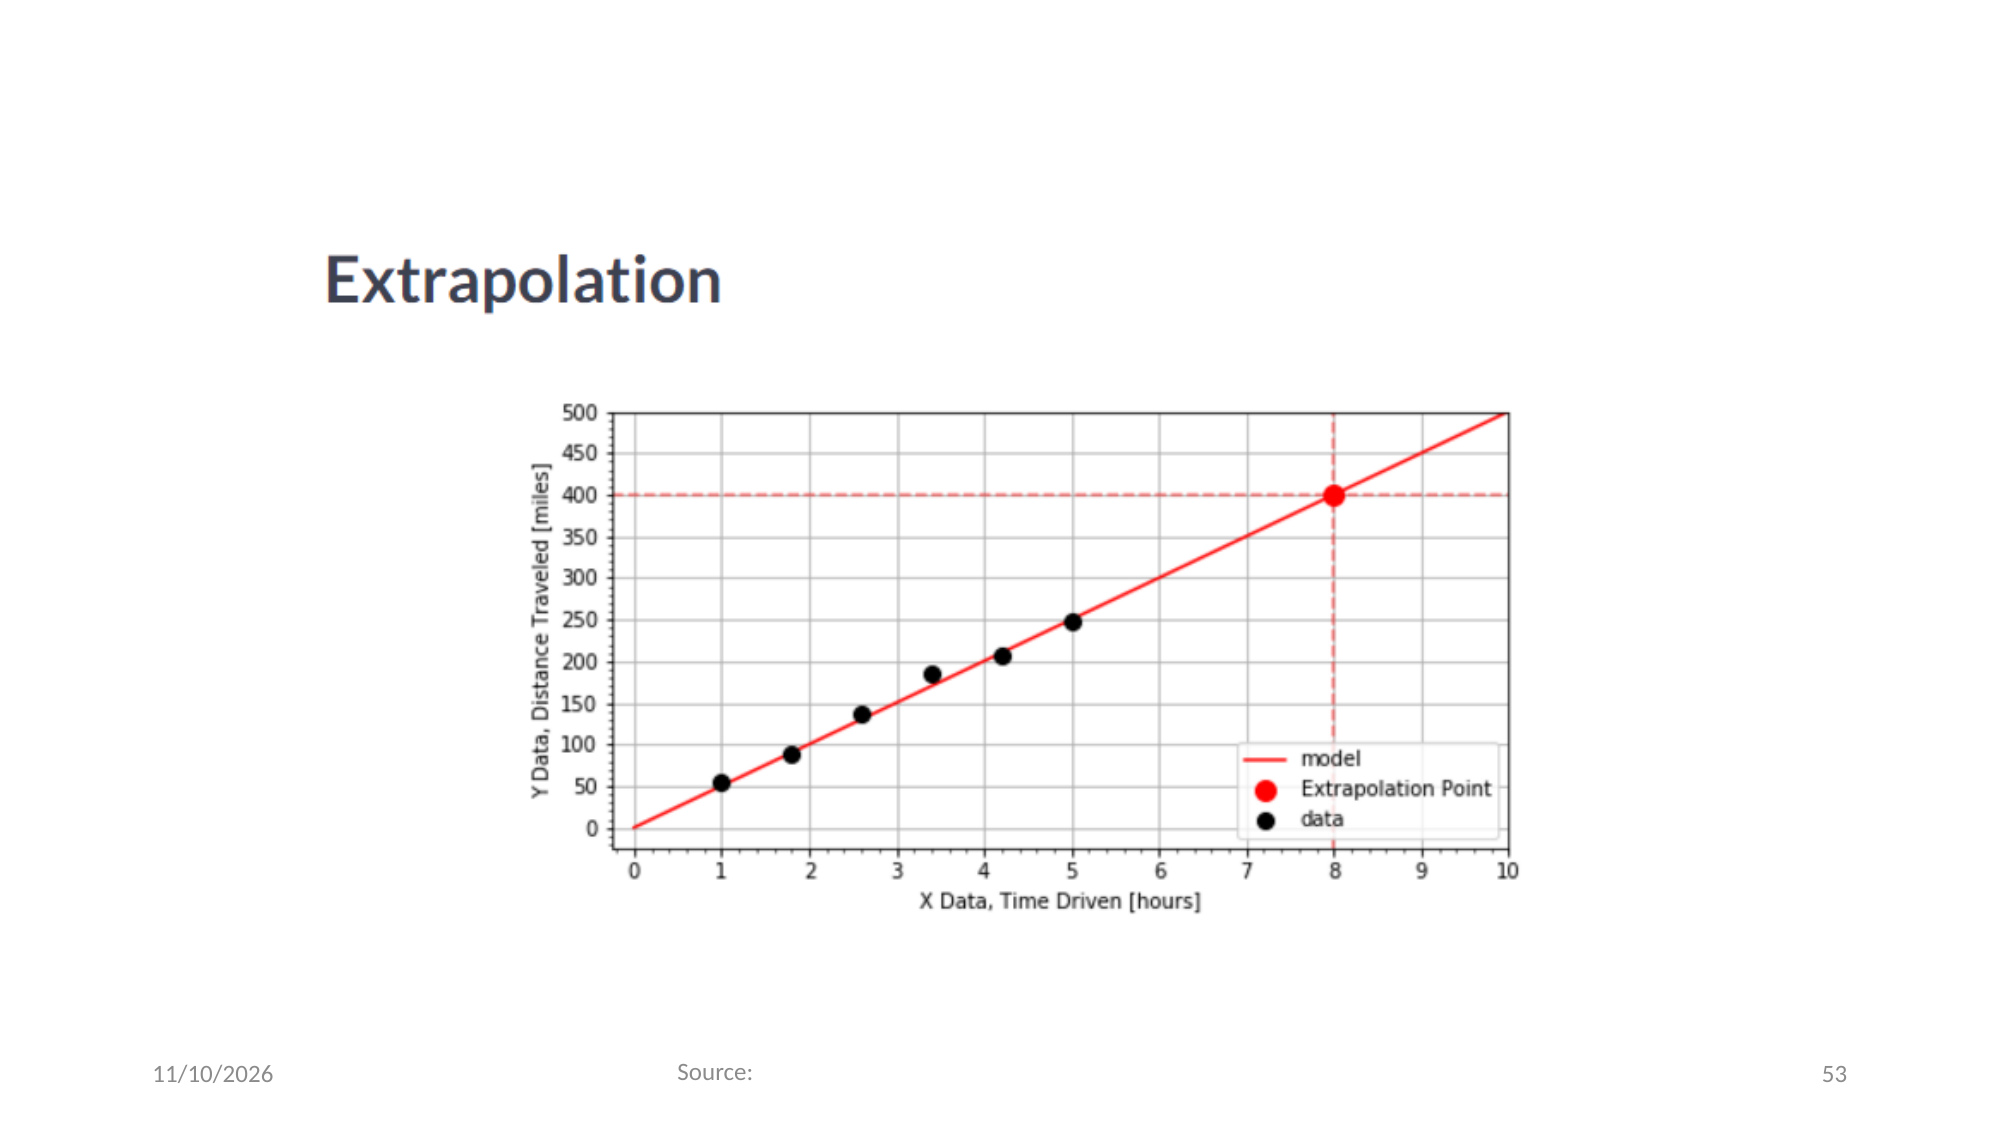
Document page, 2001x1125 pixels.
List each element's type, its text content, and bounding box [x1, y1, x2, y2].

slide_number 53 [1412, 1042, 1863, 1103]
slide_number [137, 1042, 588, 1103]
footer Source: [662, 1040, 1338, 1100]
picture [298, 229, 1781, 976]
